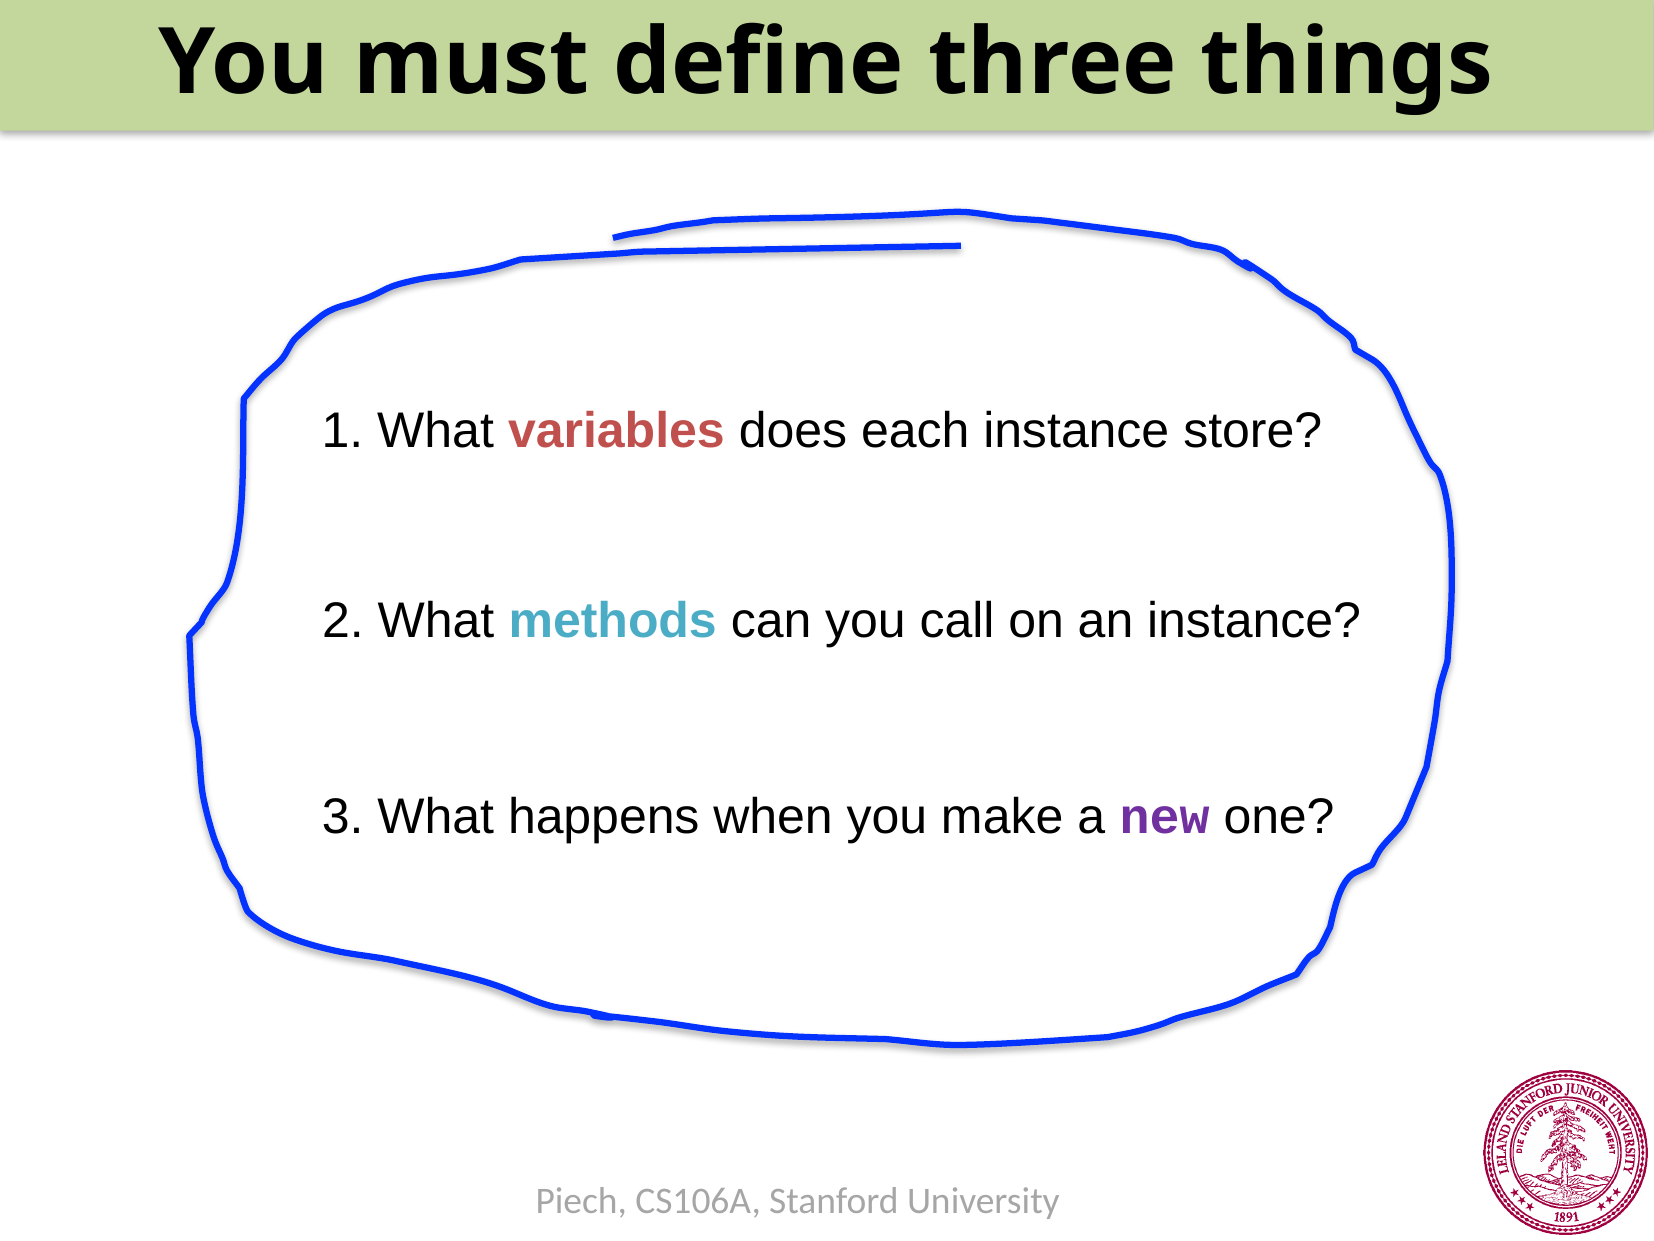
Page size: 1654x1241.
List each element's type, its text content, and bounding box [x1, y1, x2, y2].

text_box 3. What happens when you make a new one? [307, 781, 1350, 852]
picture [1483, 1070, 1648, 1235]
text_box [188, 211, 1453, 1046]
text_box 2. What methods can you call on an instance? [307, 586, 1377, 657]
text_box You must define three things [0, 0, 1654, 134]
text_box 1. What variables does each instance store? [306, 395, 1338, 466]
